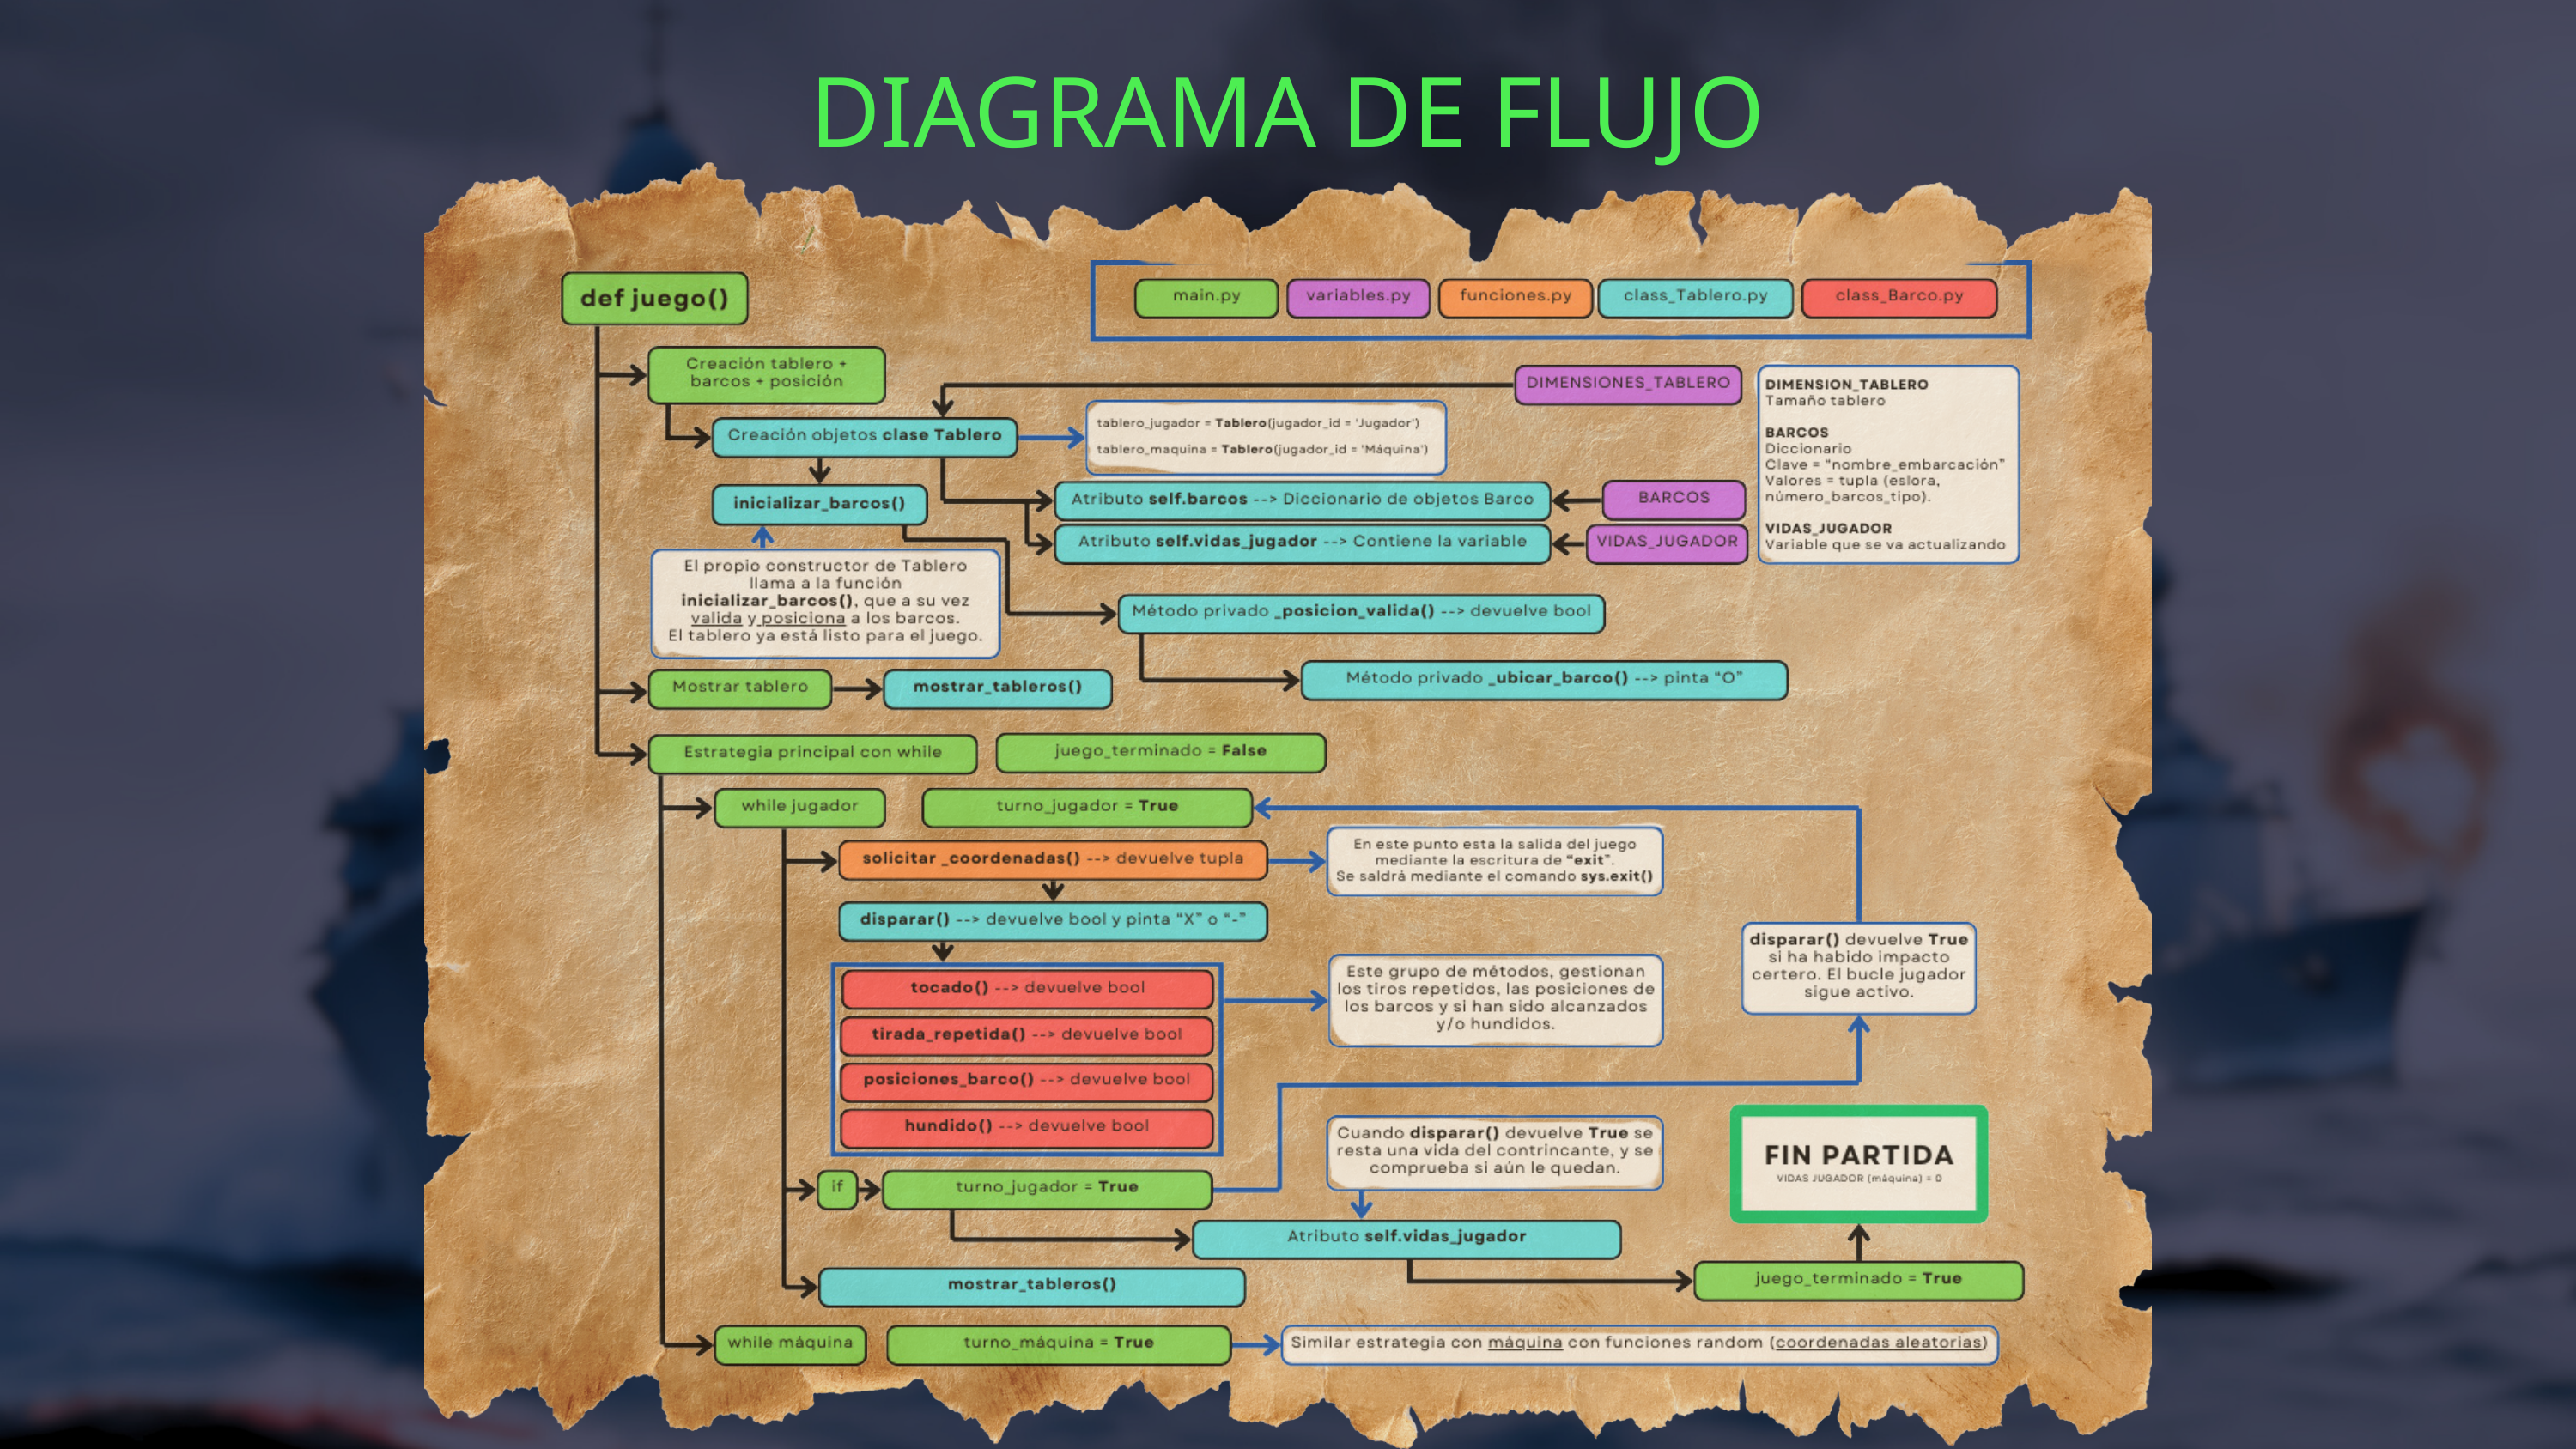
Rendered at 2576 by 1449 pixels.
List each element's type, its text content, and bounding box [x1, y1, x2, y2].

text_box DIAGRAMA DE FLUJO [667, 30, 1909, 167]
text_box [0, 0, 2576, 1449]
text_box [424, 162, 2152, 1449]
text_box [544, 260, 2032, 1378]
